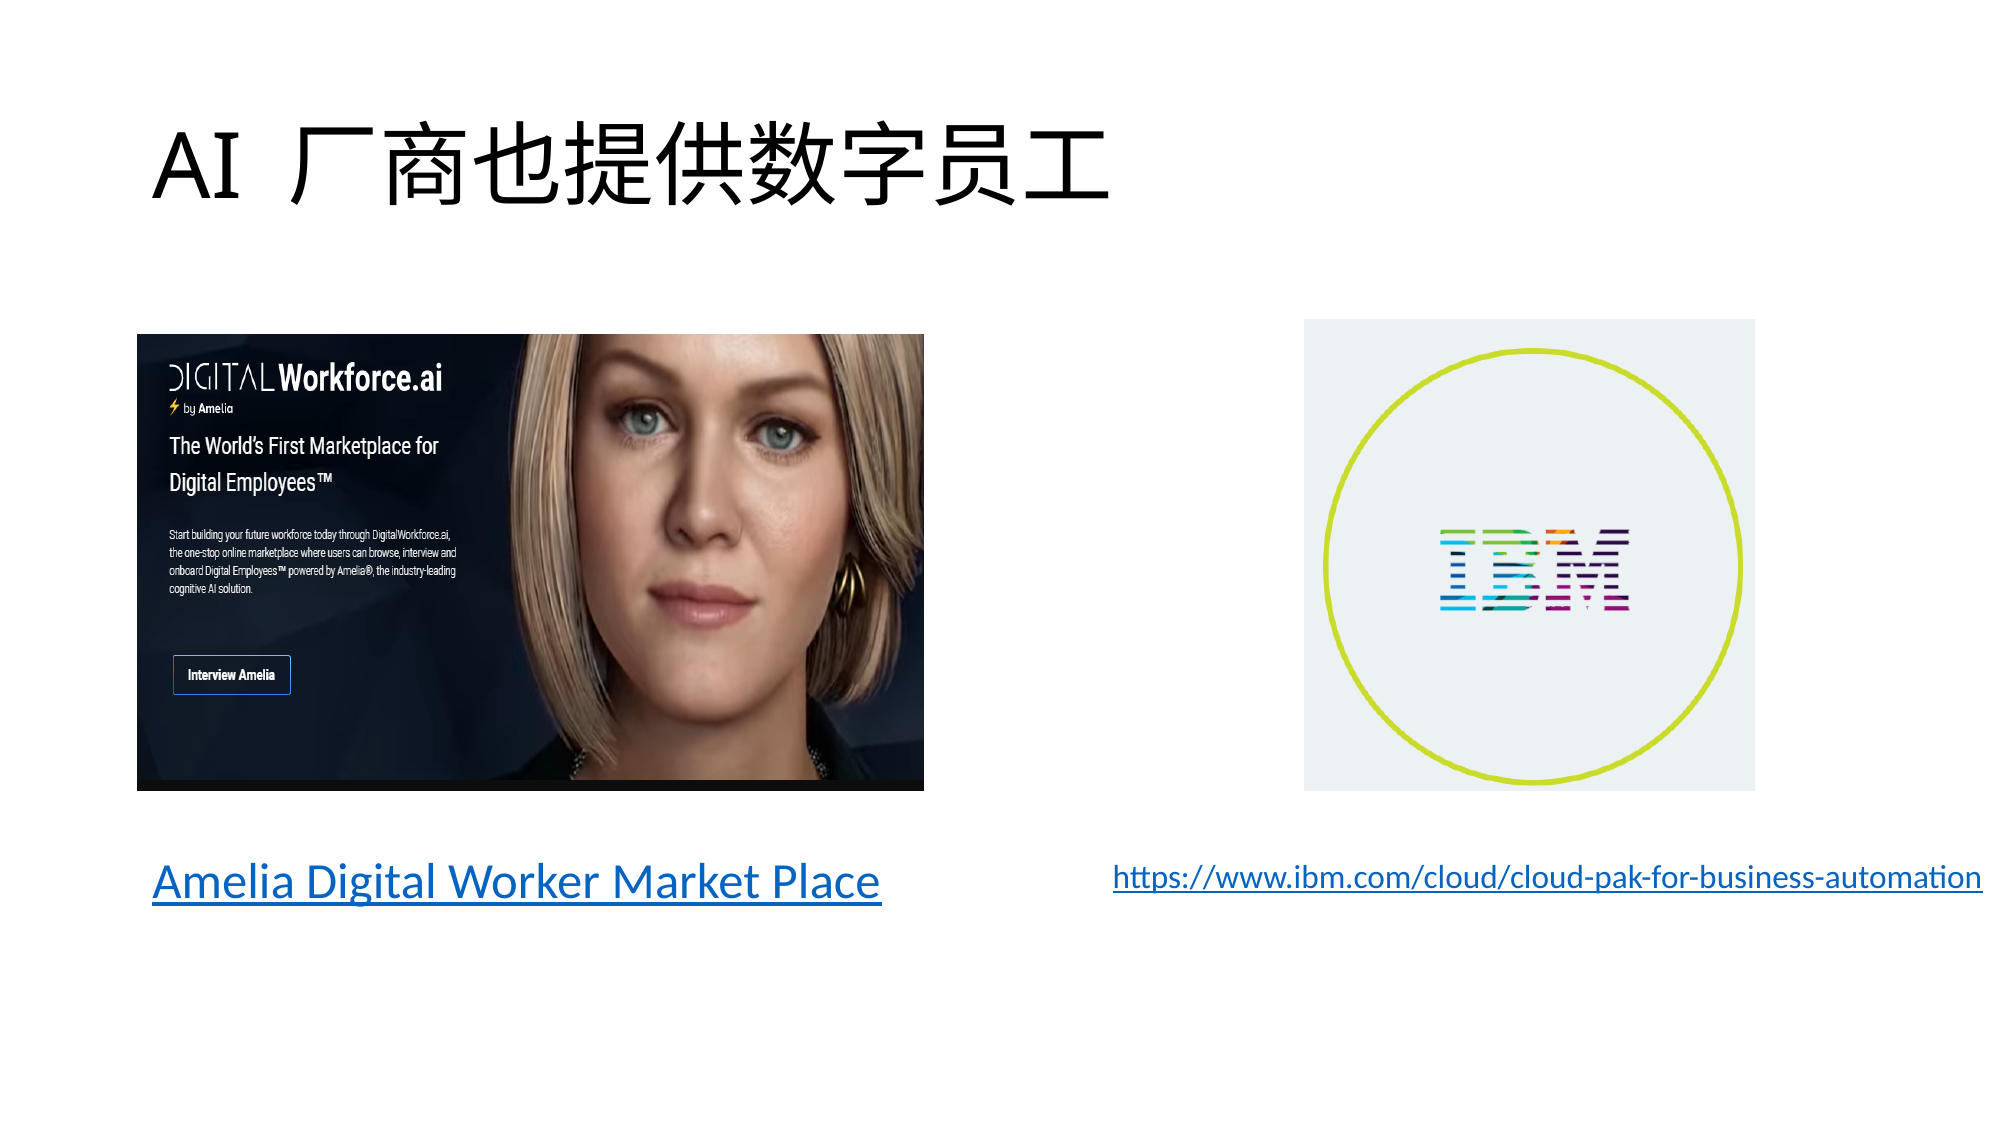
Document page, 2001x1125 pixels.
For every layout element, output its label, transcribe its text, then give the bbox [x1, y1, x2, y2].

picture [1304, 318, 1755, 791]
list Amelia Digital Worker Market Place [137, 847, 959, 959]
picture [137, 334, 924, 791]
title AI 厂商也提供数字员工 [137, 59, 1863, 278]
text_box https://www.ibm.com/cloud/cloud-pak-for-business-automation [1098, 847, 2000, 903]
